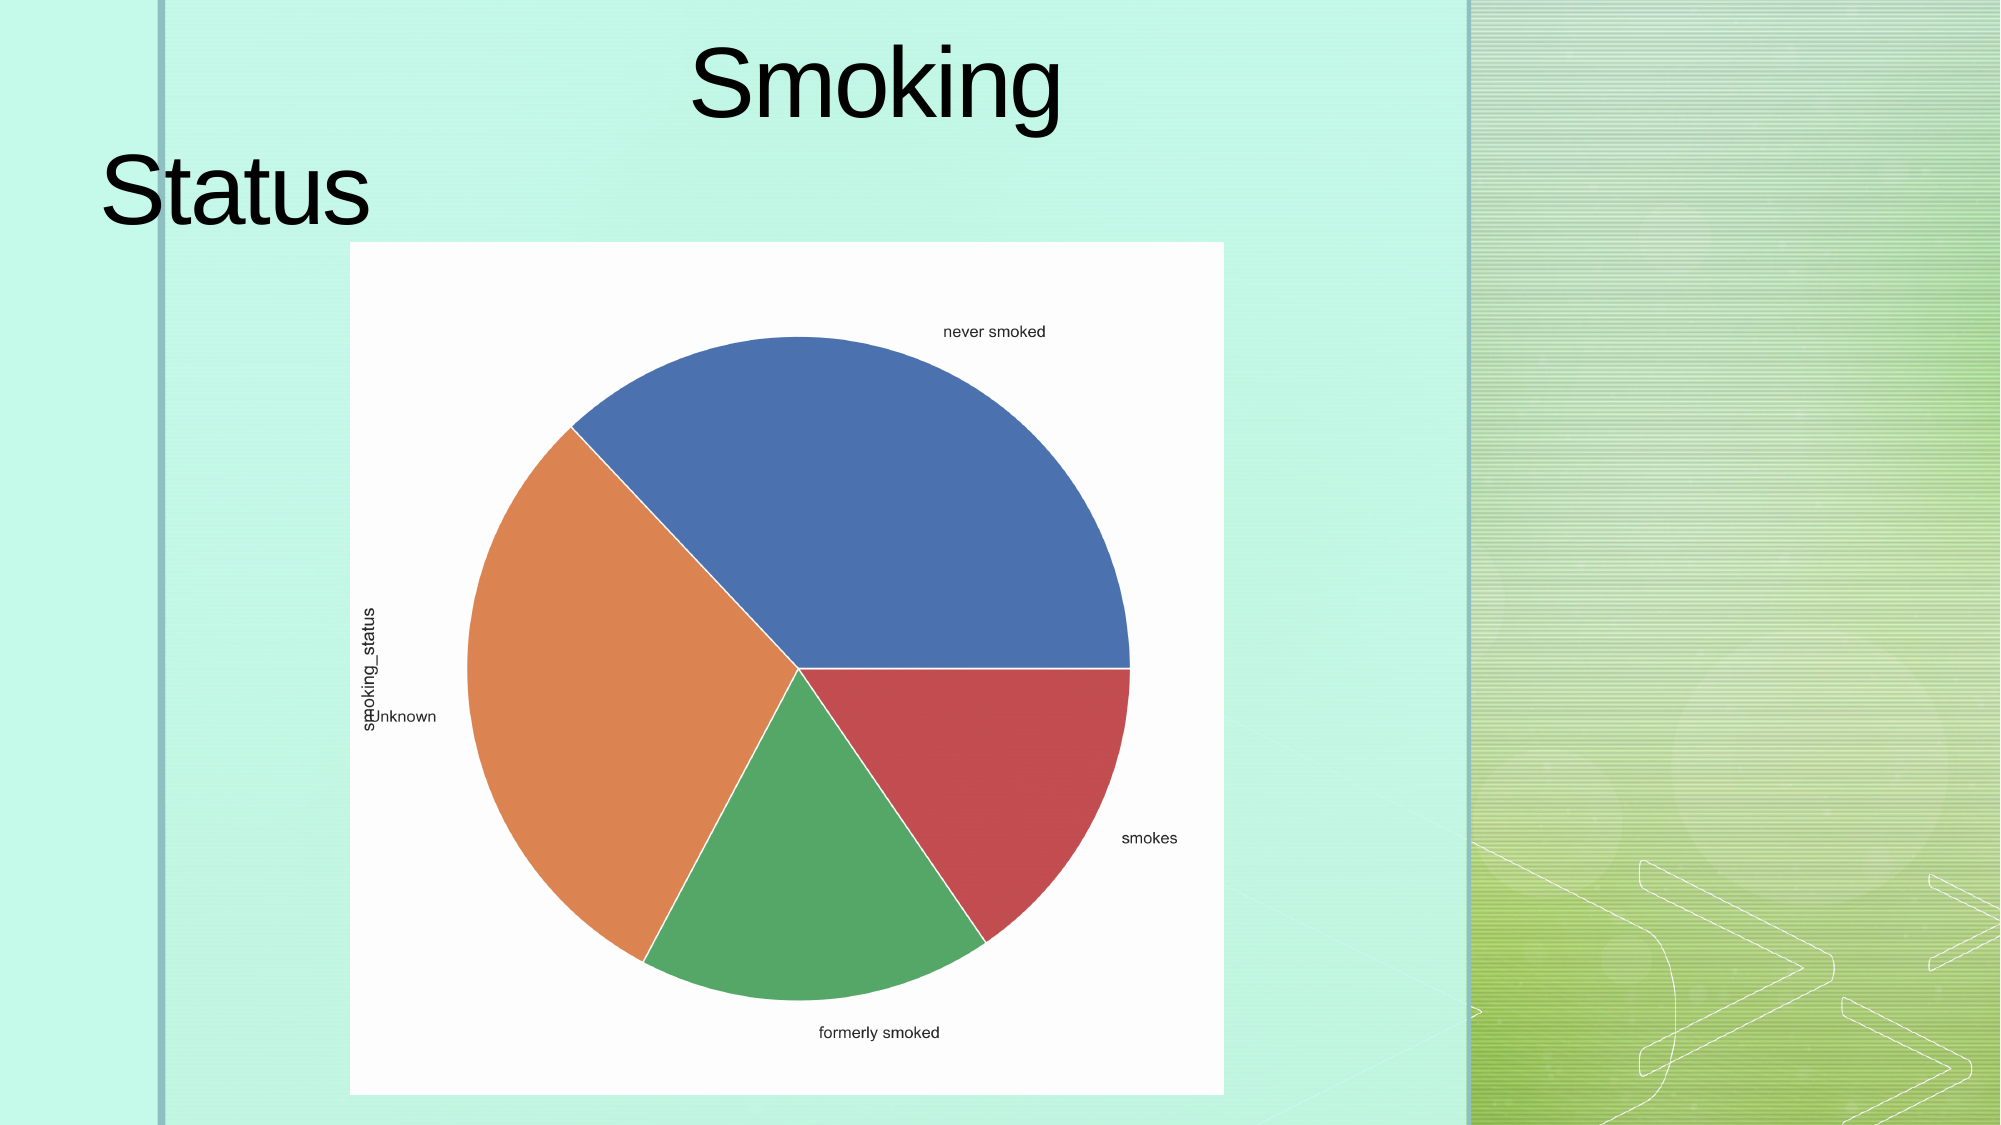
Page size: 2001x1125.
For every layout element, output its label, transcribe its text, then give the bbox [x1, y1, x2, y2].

text_box Smoking Status [99, 44, 1233, 233]
picture [349, 242, 1225, 1095]
picture [1472, 0, 2001, 1125]
